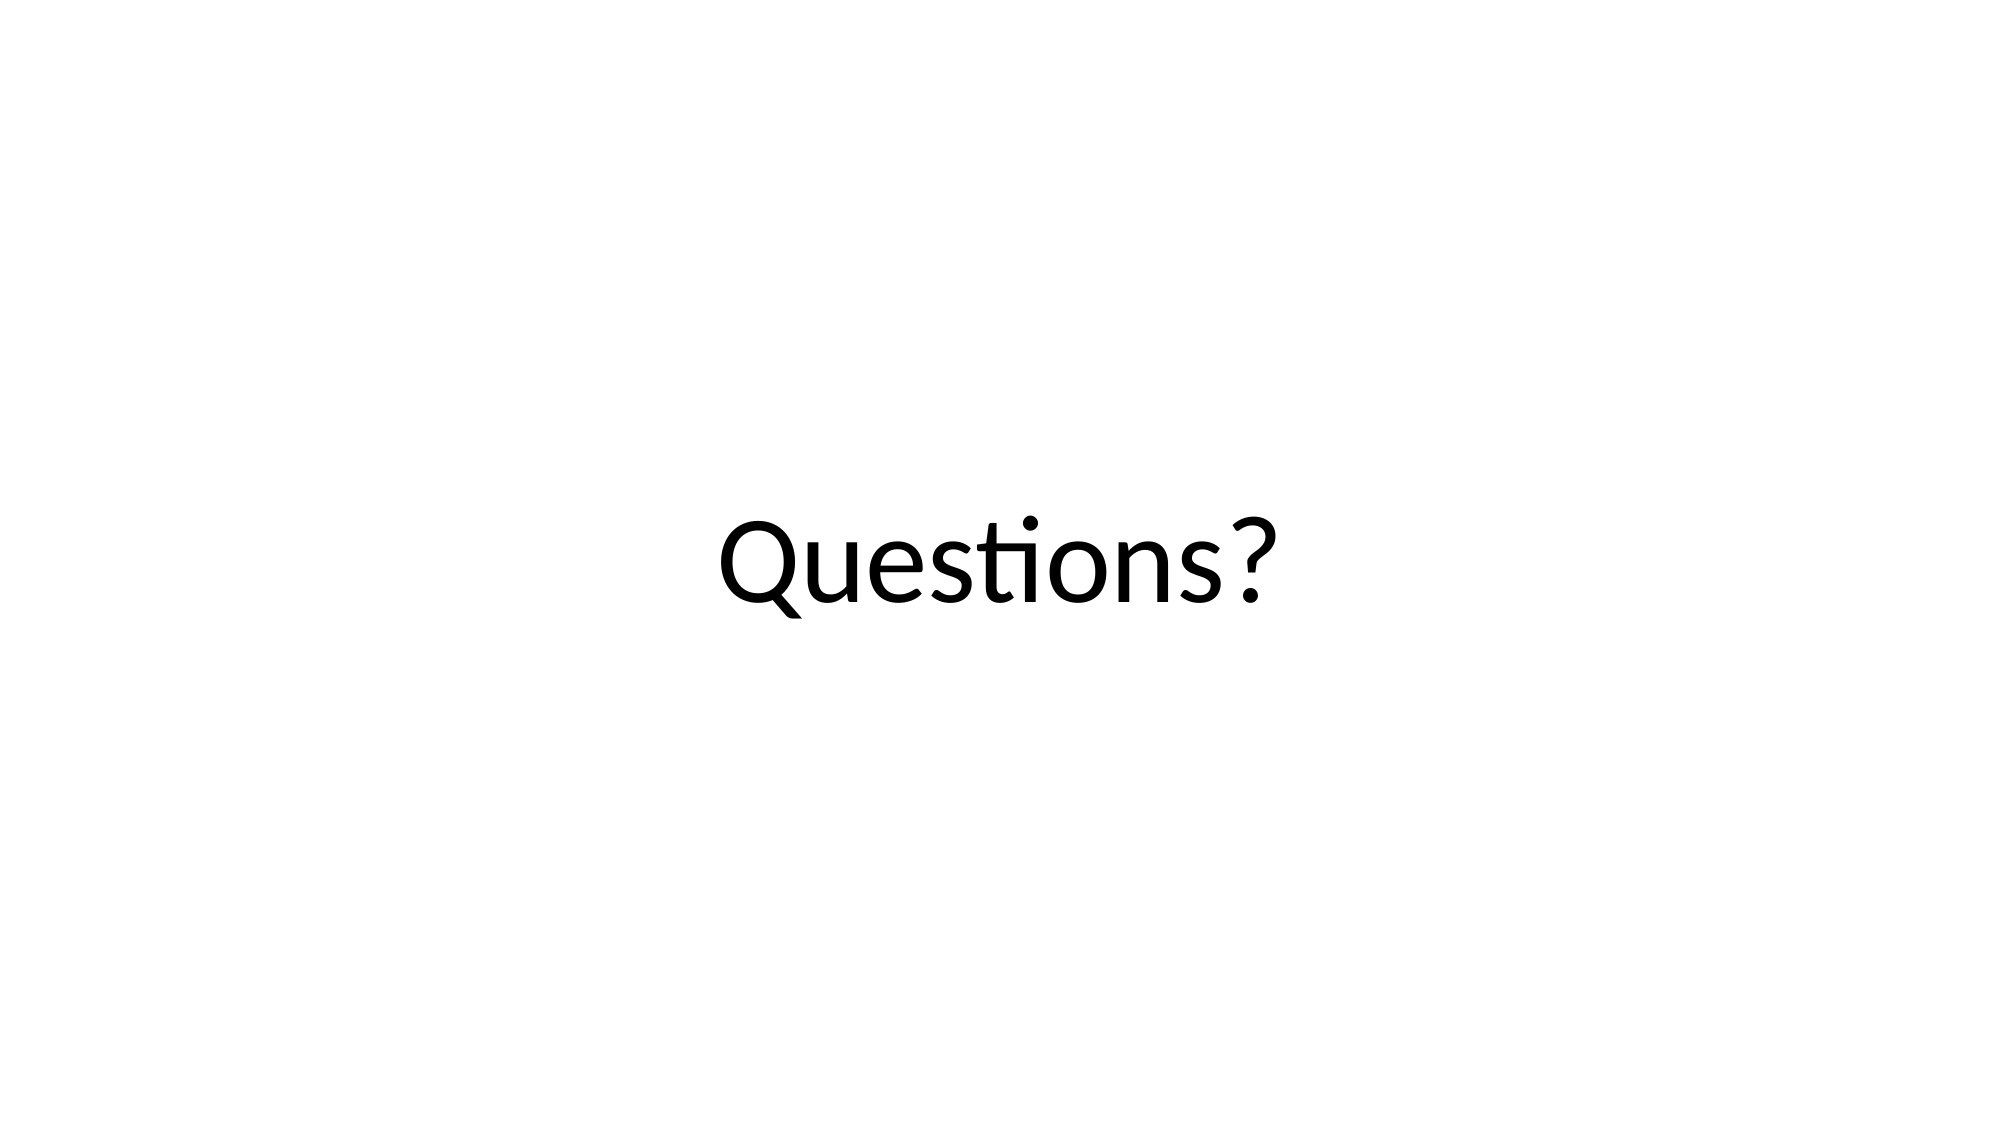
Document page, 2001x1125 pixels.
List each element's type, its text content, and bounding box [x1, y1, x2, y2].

title Questions? [0, 0, 2000, 1125]
